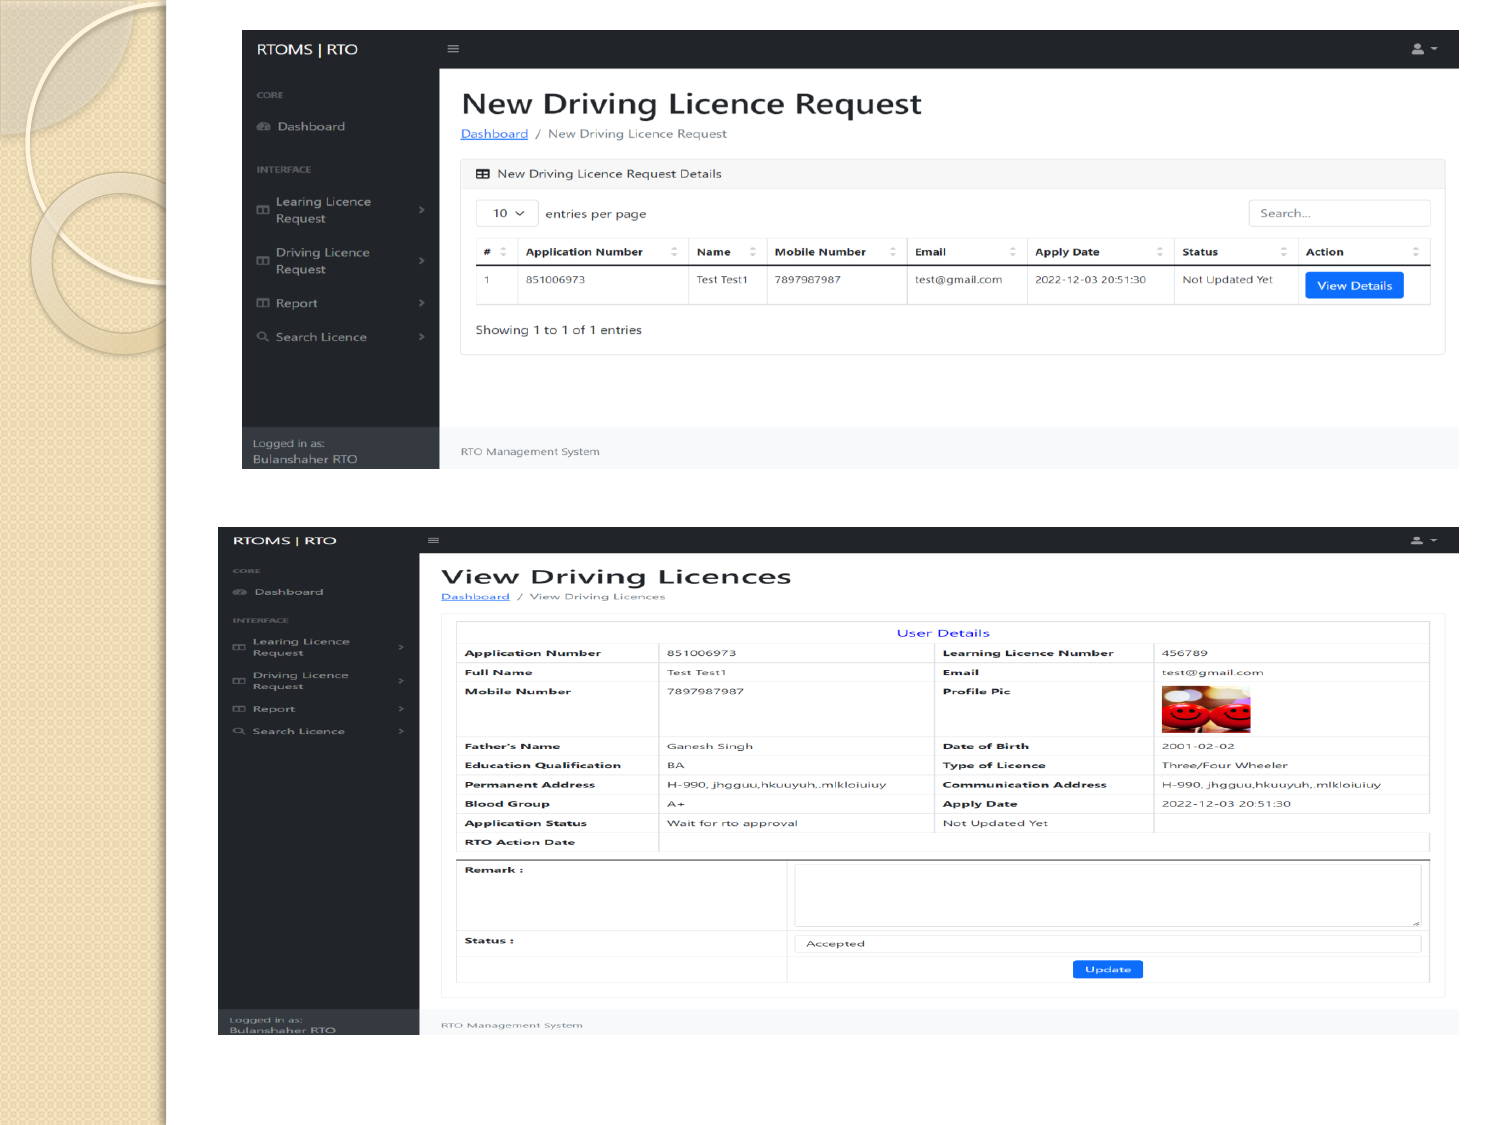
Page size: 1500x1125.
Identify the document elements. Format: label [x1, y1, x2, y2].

picture [241, 30, 1459, 469]
picture [218, 526, 1459, 1036]
